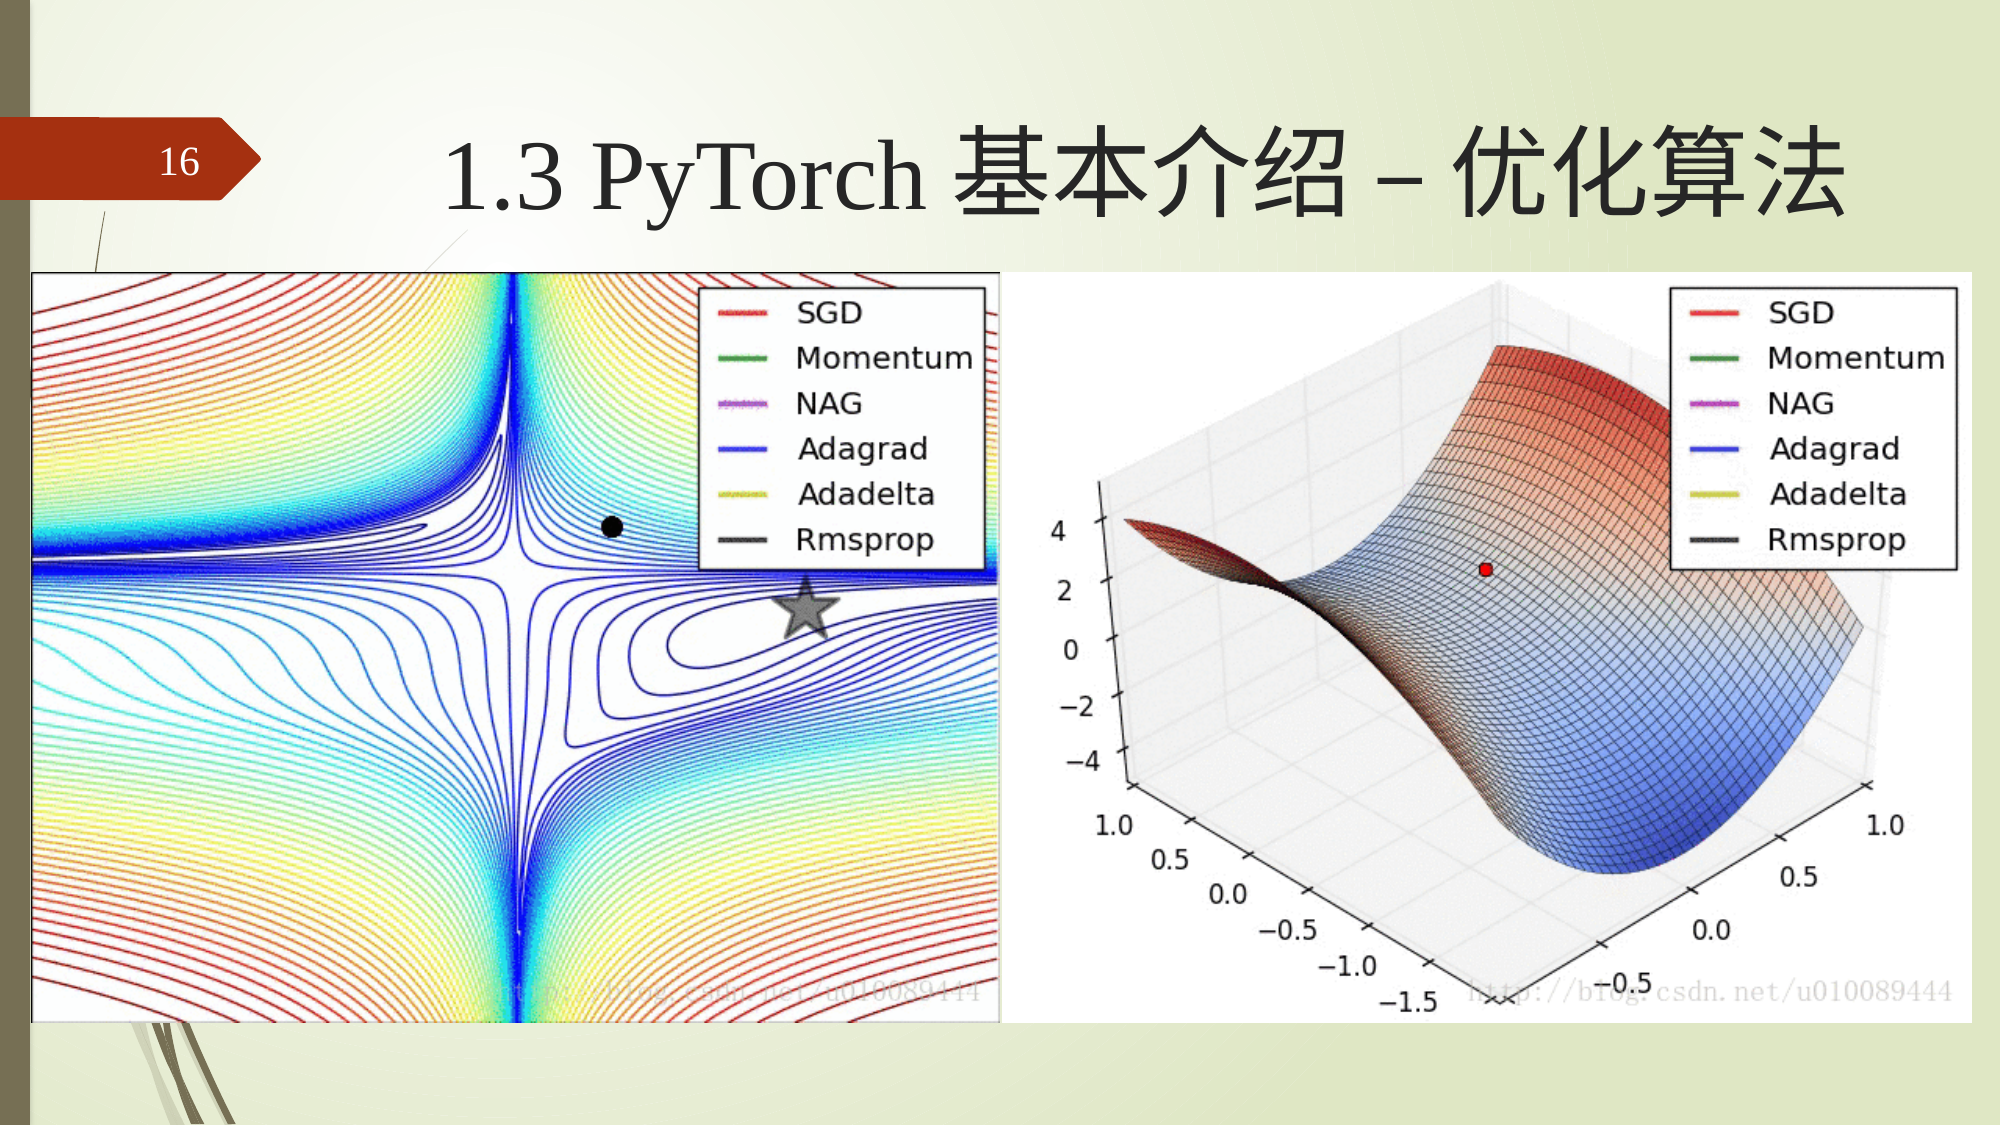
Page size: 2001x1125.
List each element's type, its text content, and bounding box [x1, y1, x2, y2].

title 1.3 PyTorch基本介绍 – 优化算法 [425, 102, 1888, 272]
slide_number 16 [87, 129, 216, 190]
picture [1002, 271, 1972, 1023]
picture [30, 272, 1001, 1023]
